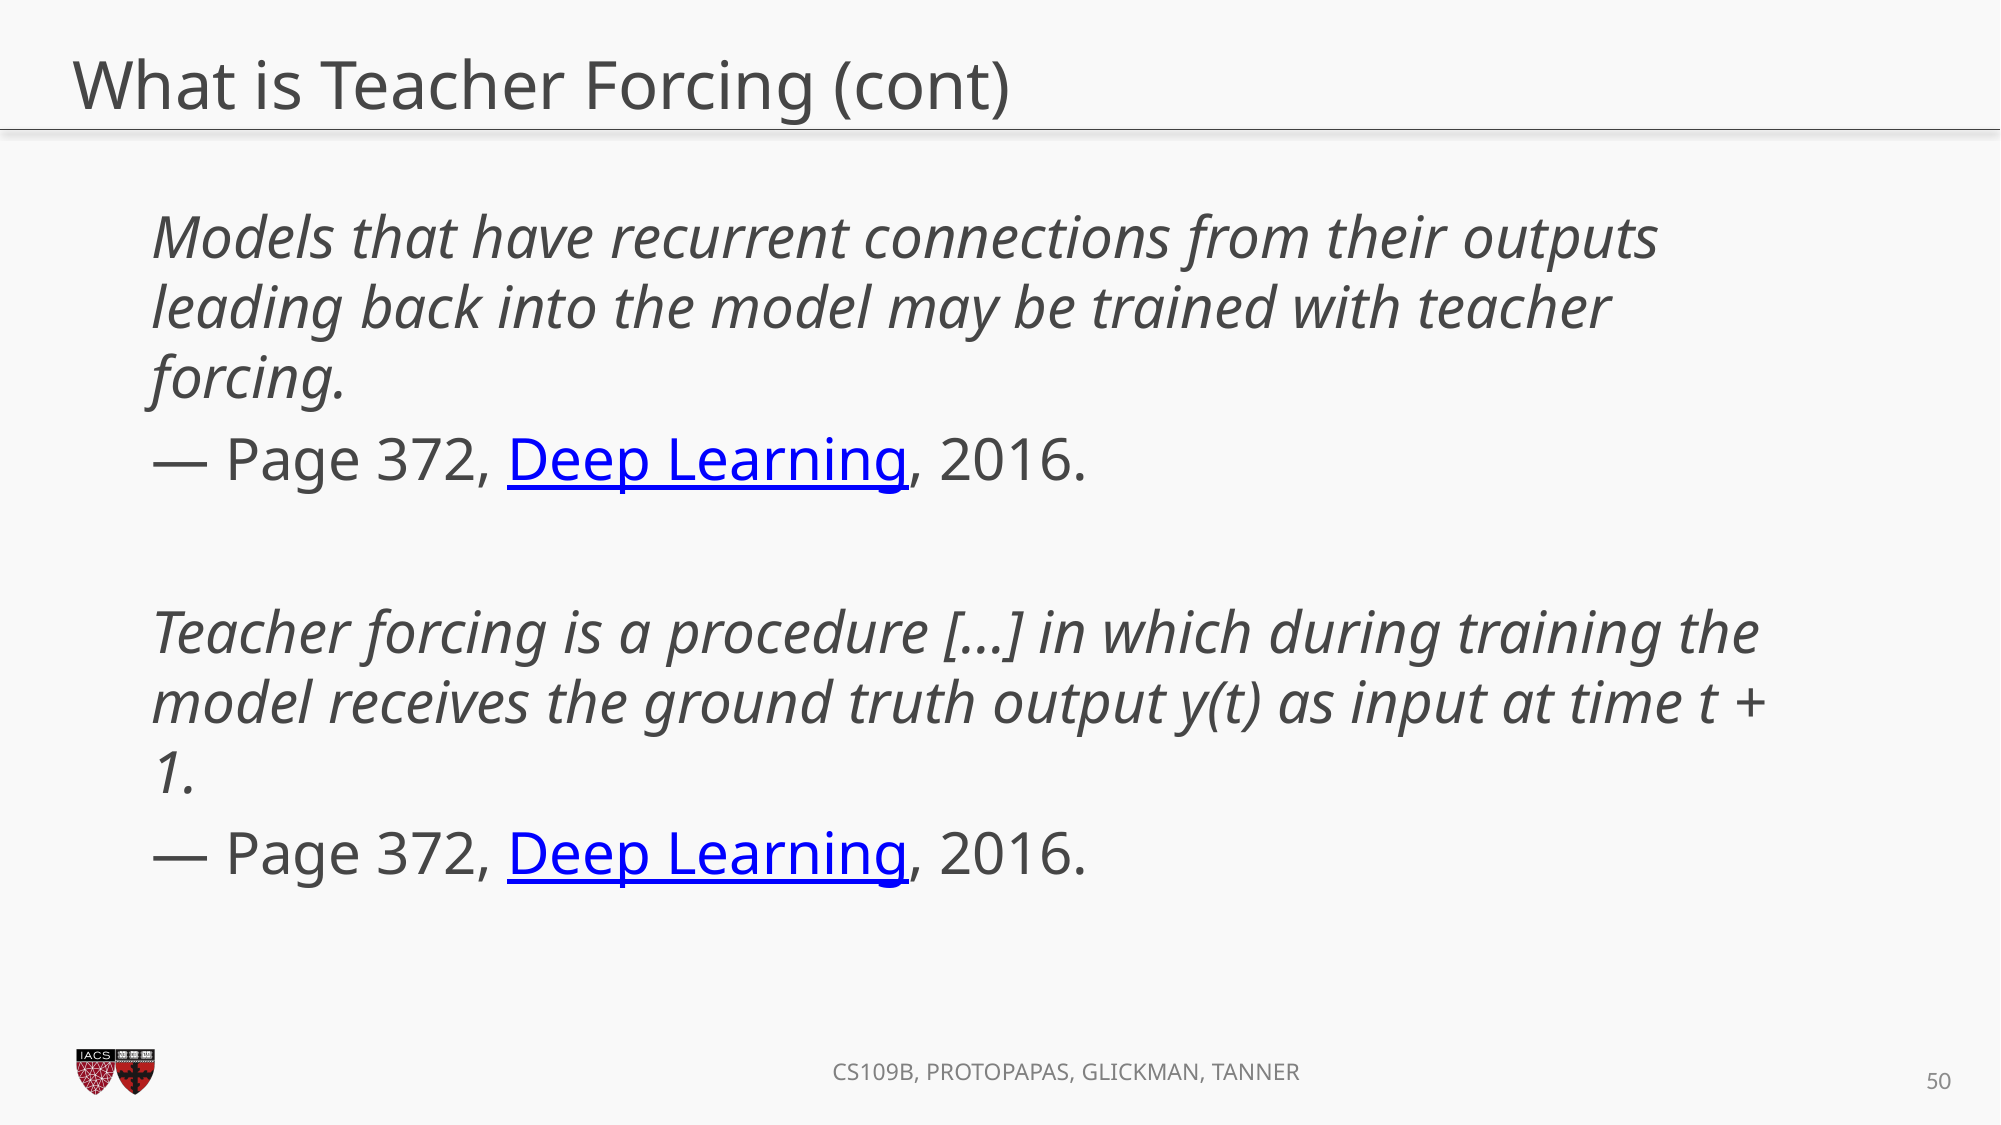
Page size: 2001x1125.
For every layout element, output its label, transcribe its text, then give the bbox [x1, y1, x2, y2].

picture [75, 1049, 155, 1095]
list Models that have recurrent connections from their outputs leading back into the model may be trained with teacher forcing. — Page 372, Deep Learning, 2016. Teacher forcing is a procedure […] in which during training the model receives the ground truth output y(t) as input at time t + 1. — Page 372, Deep Learning, 2016. [136, 193, 1831, 540]
title What is Teacher Forcing (cont) [57, 35, 1943, 162]
slide_number 50 [1500, 1050, 1967, 1110]
